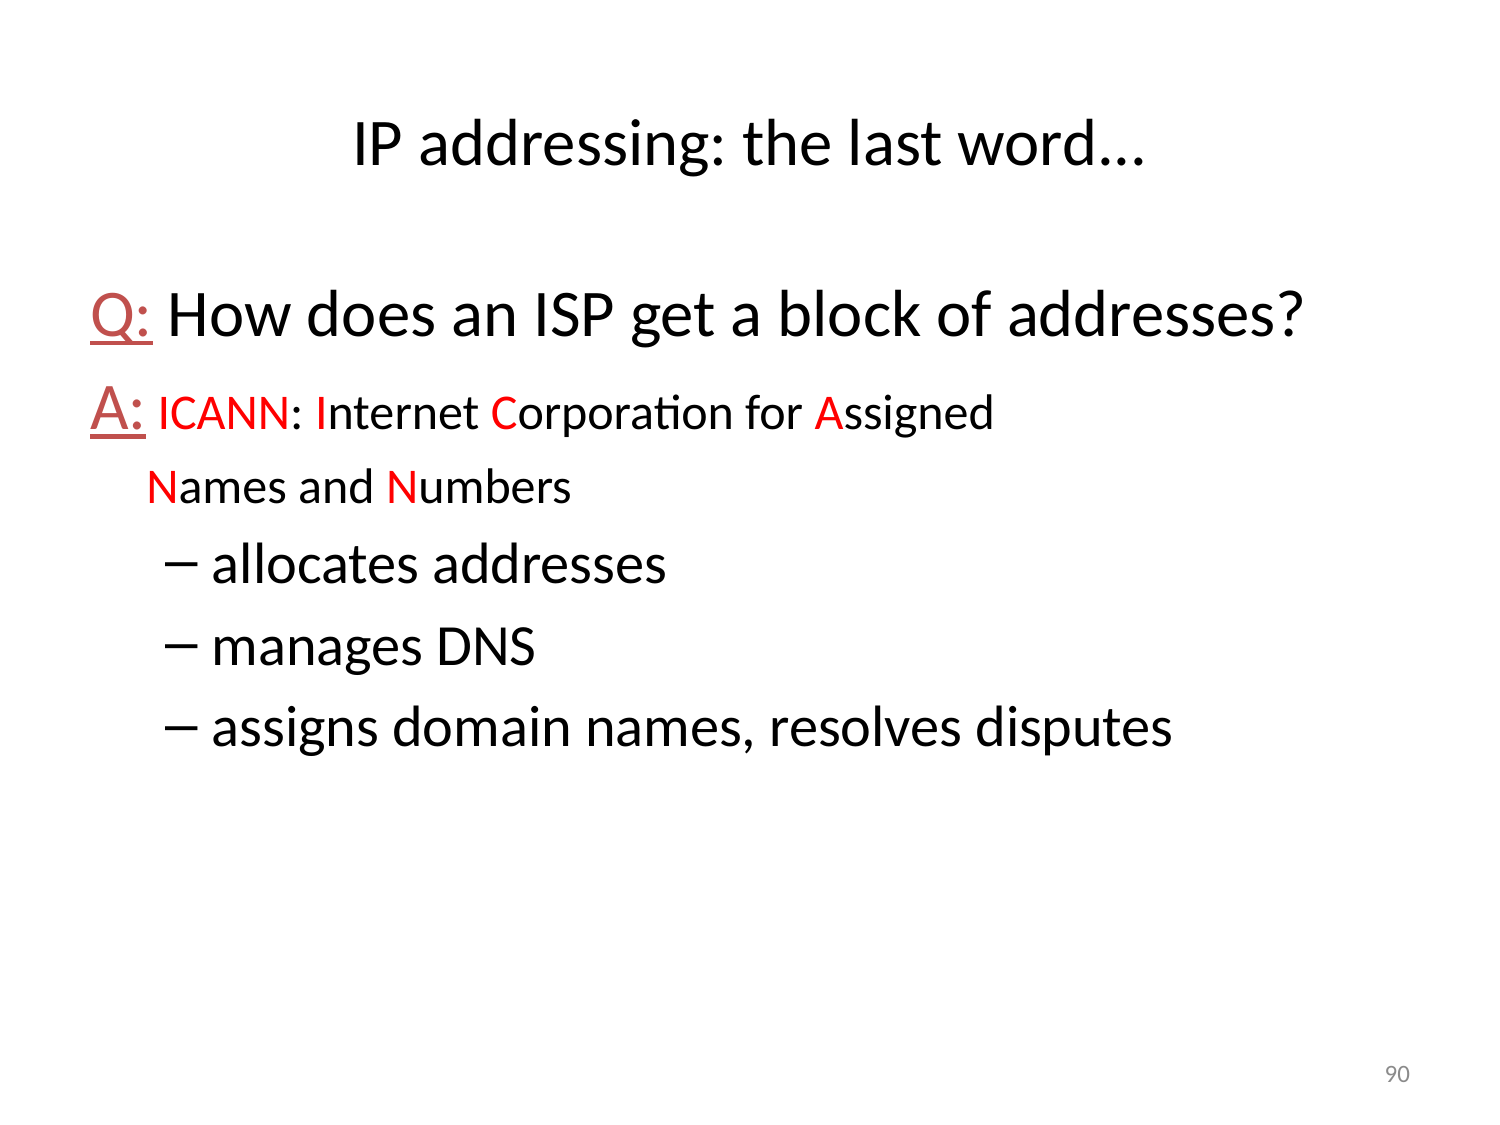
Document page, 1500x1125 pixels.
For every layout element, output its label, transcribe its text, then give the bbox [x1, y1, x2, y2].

slide_number 90 [1074, 1042, 1425, 1103]
title IP addressing: the last word... [75, 45, 1425, 233]
list Q: How does an ISP get a block of addresses? A: ICANN: Internet Corporation for Assigned Names and Numbers allocates addresses manages DNS assigns domain names, resolves disputes [75, 262, 1425, 1005]
